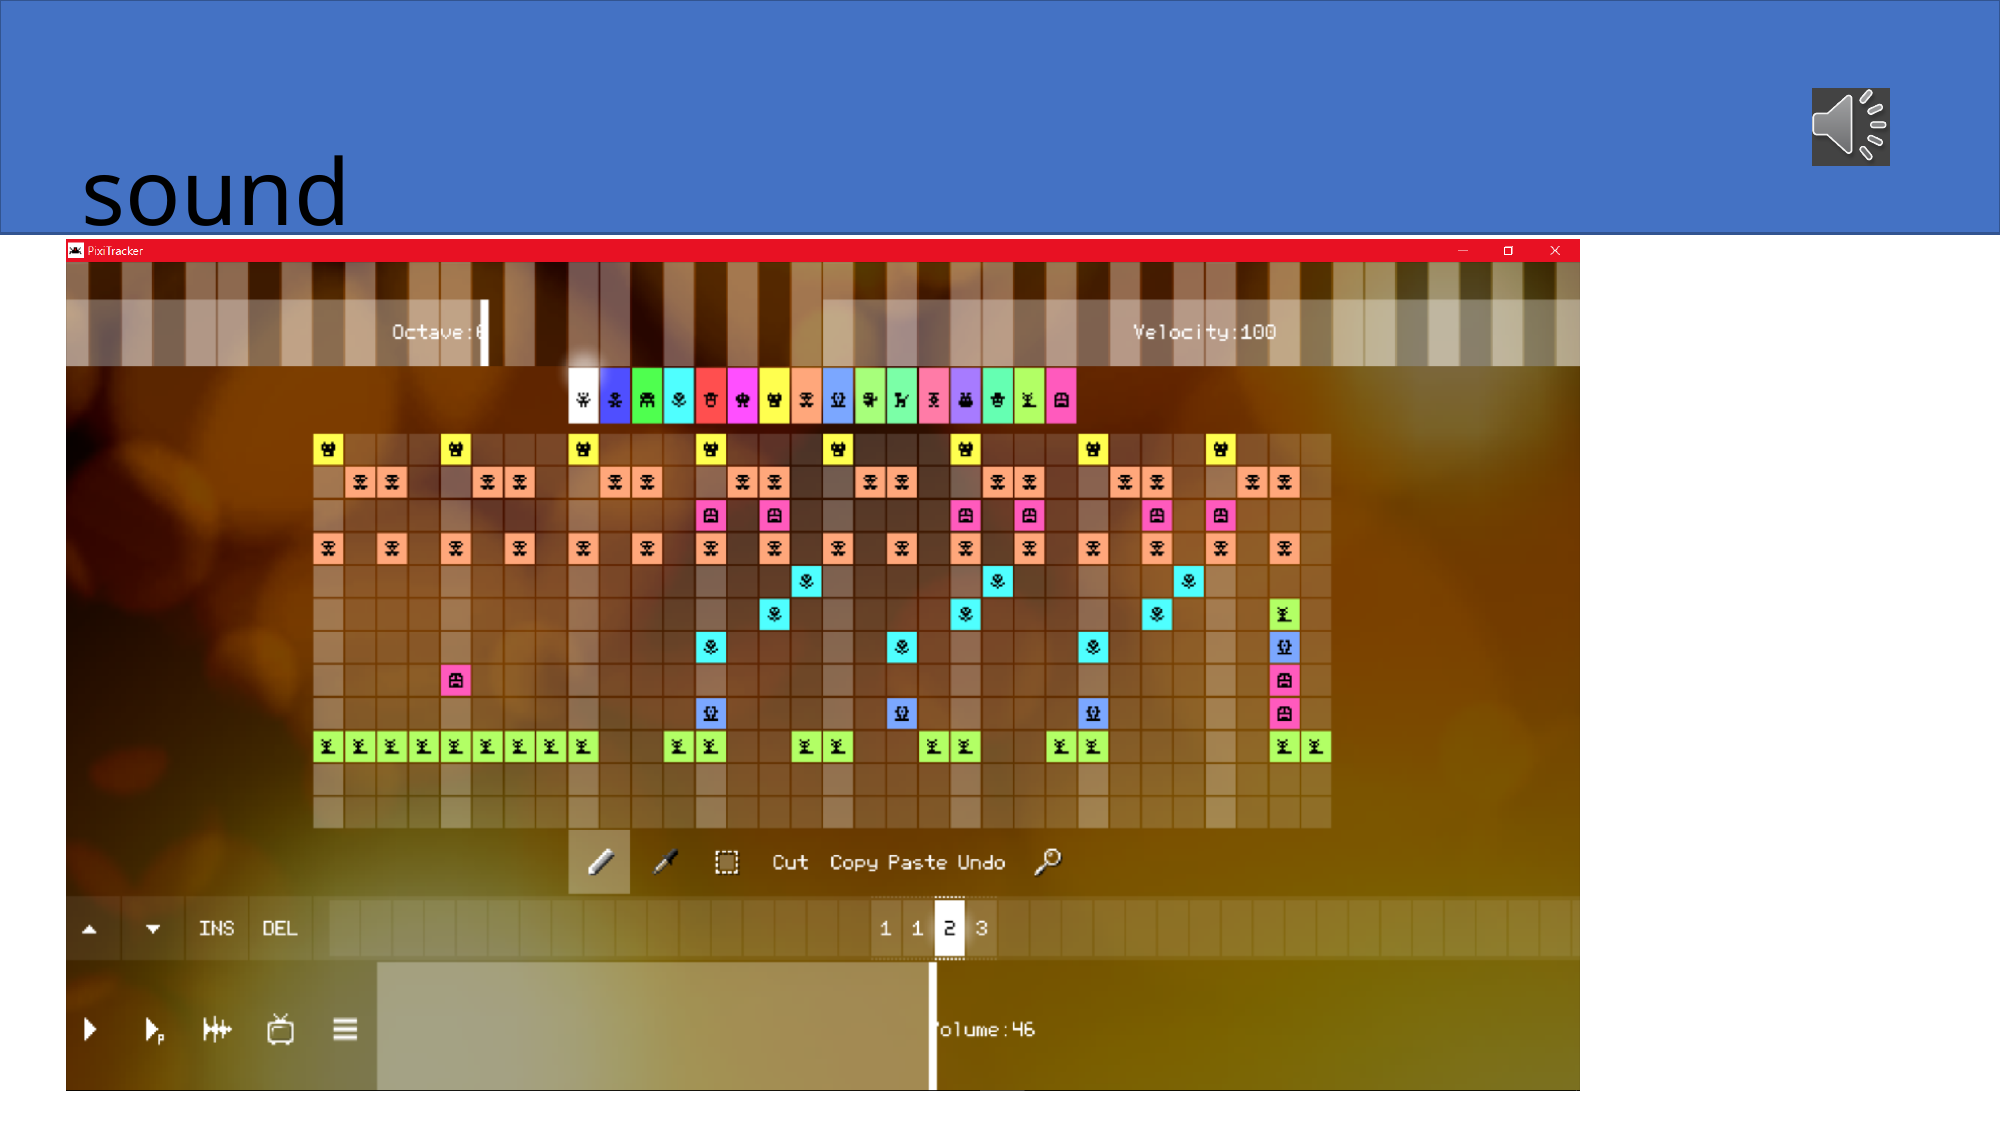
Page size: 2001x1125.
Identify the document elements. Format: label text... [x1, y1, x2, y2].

picture [66, 239, 1580, 1091]
title sound [66, 87, 1792, 305]
picture [1811, 87, 1892, 167]
text_box [0, 0, 2000, 235]
